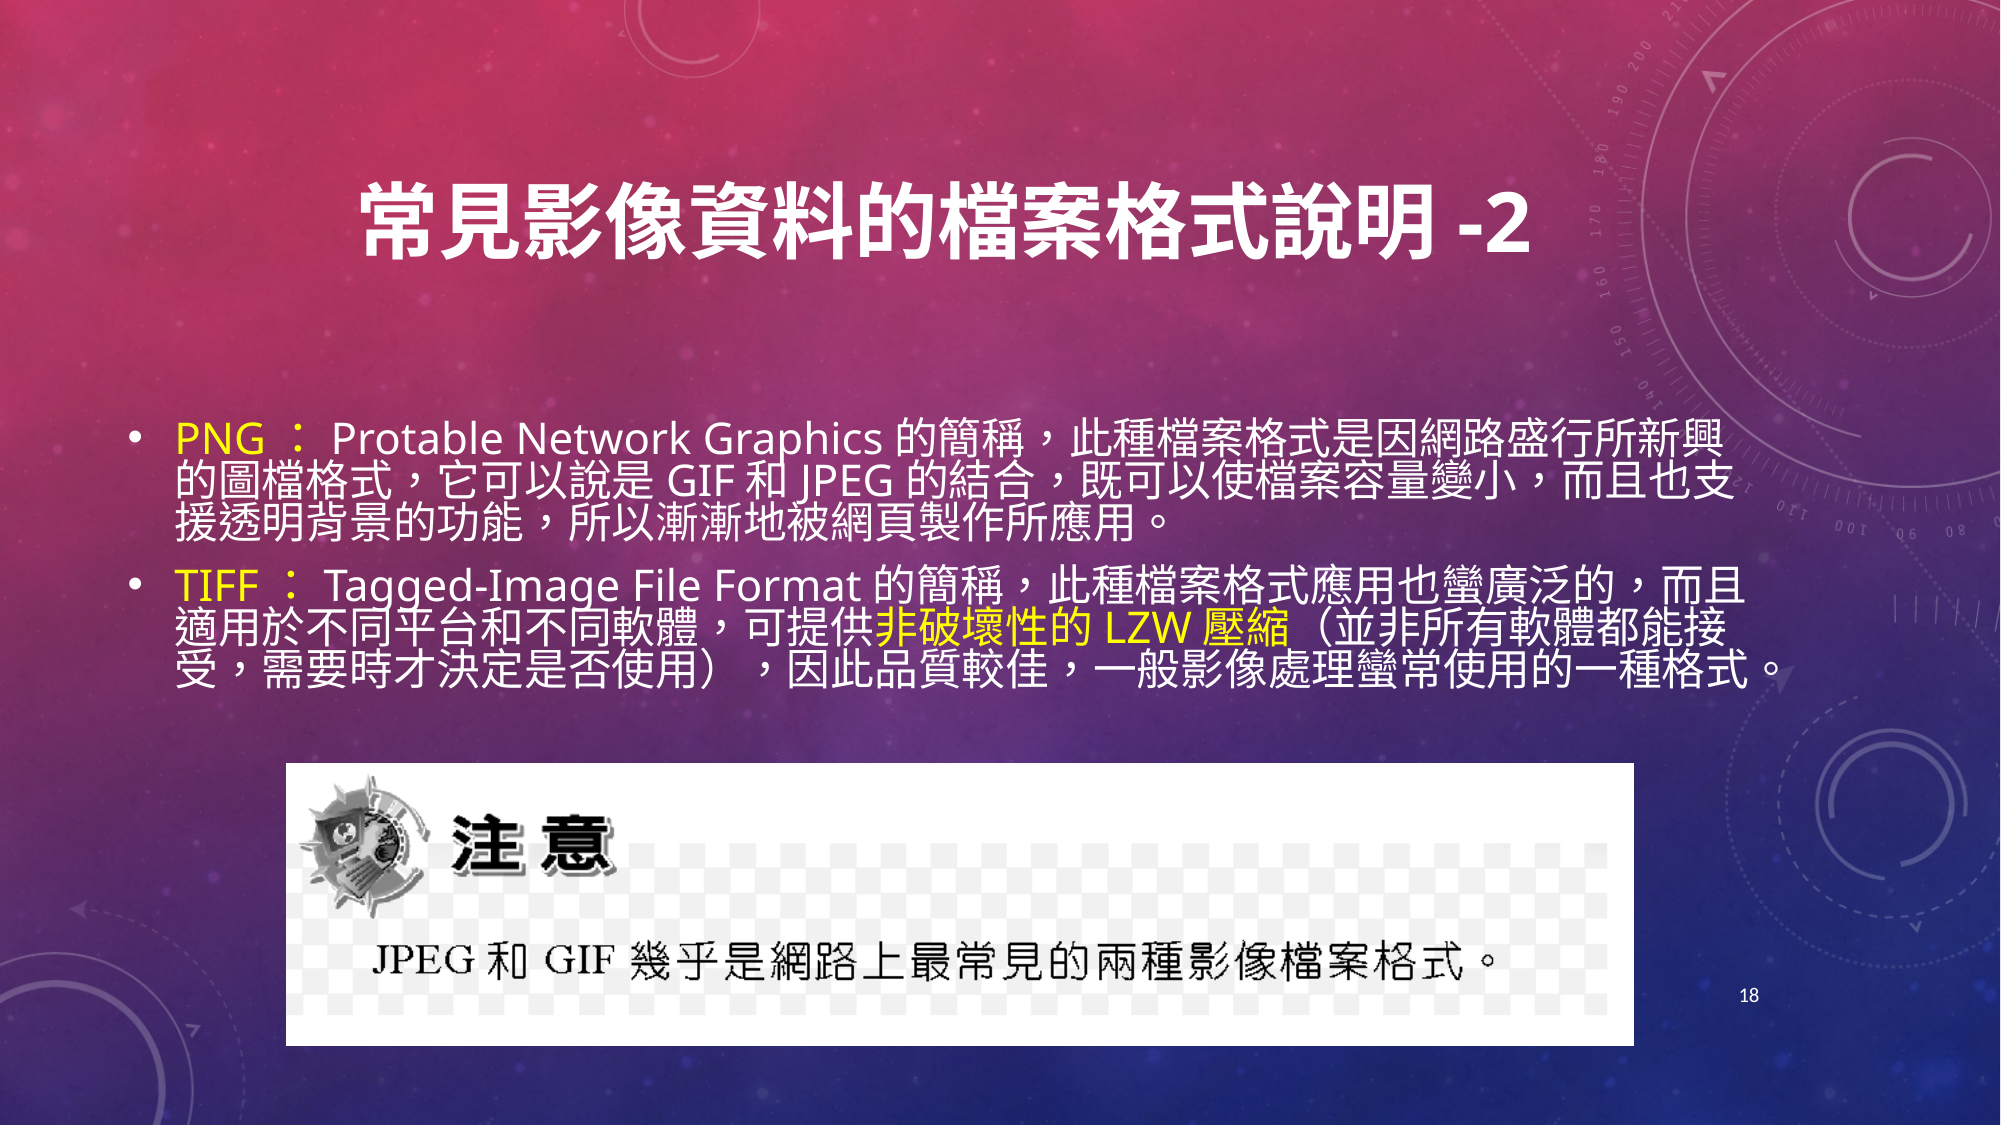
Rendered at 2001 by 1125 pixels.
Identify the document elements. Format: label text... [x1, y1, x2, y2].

list PNG：Protable Network Graphics的簡稱，此種檔案格式是因網路盛行所新興的圖檔格式，它可以說是GIF和JPEG的結合，既可以使檔案容量變小，而且也支援透明背景的功能，所以漸漸地被網頁製作所應用。 TIFF：Tagged-Image File Format的簡稱，此種檔案格式應用也蠻廣泛的，而且適用於不同平台和不同軟體，可提供非破壞性的LZW壓縮（並非所有軟體都能接受，需要時才決定是否使用），因此品質較佳，一般影像處理蠻常使用的一種格式。 [112, 351, 1775, 764]
slide_number 18 [1684, 963, 1775, 1025]
picture [0, 0, 2001, 1125]
title 常見影像資料的檔案格式說明-2 [112, 99, 1775, 339]
